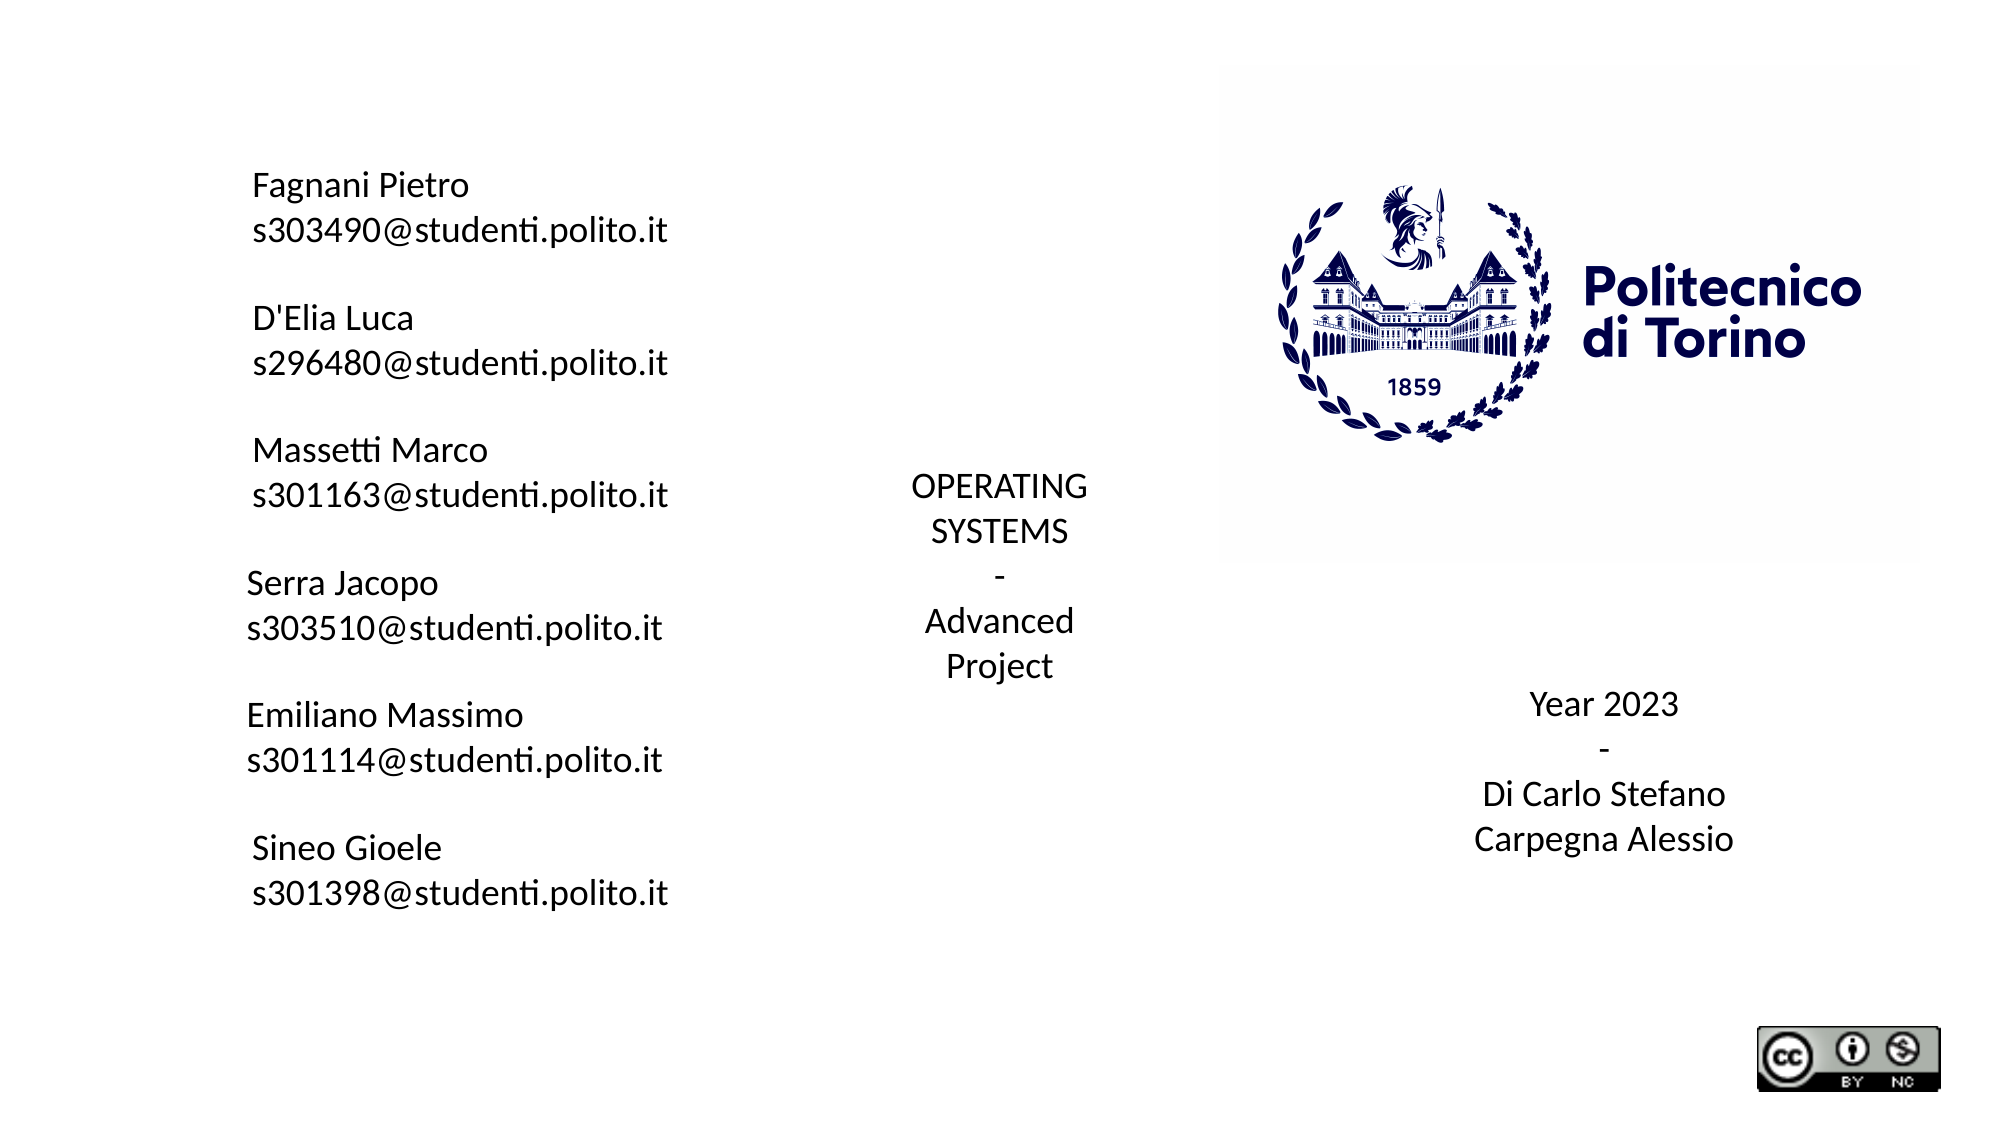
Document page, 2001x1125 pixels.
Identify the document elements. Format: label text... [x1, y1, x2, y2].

text_box Emiliano Massimo s301114@studenti.polito.it [231, 682, 750, 788]
text_box Massetti Marco s301163@studenti.polito.it [237, 417, 756, 523]
picture [1219, 65, 1920, 563]
text_box Sineo Gioele s301398@studenti.polito.it [237, 815, 756, 921]
picture [1757, 1026, 1941, 1092]
text_box OPERATING SYSTEMS - Advanced Project [853, 453, 1147, 748]
text_box D'Elia Luca s296480@studenti.polito.it [237, 285, 756, 391]
text_box Fagnani Pietro s303490@studenti.polito.it [237, 152, 756, 258]
text_box Serra Jacopo s303510@studenti.polito.it [231, 550, 750, 656]
text_box Year 2023 - Di Carlo Stefano Carpegna Alessio [1359, 671, 1850, 867]
